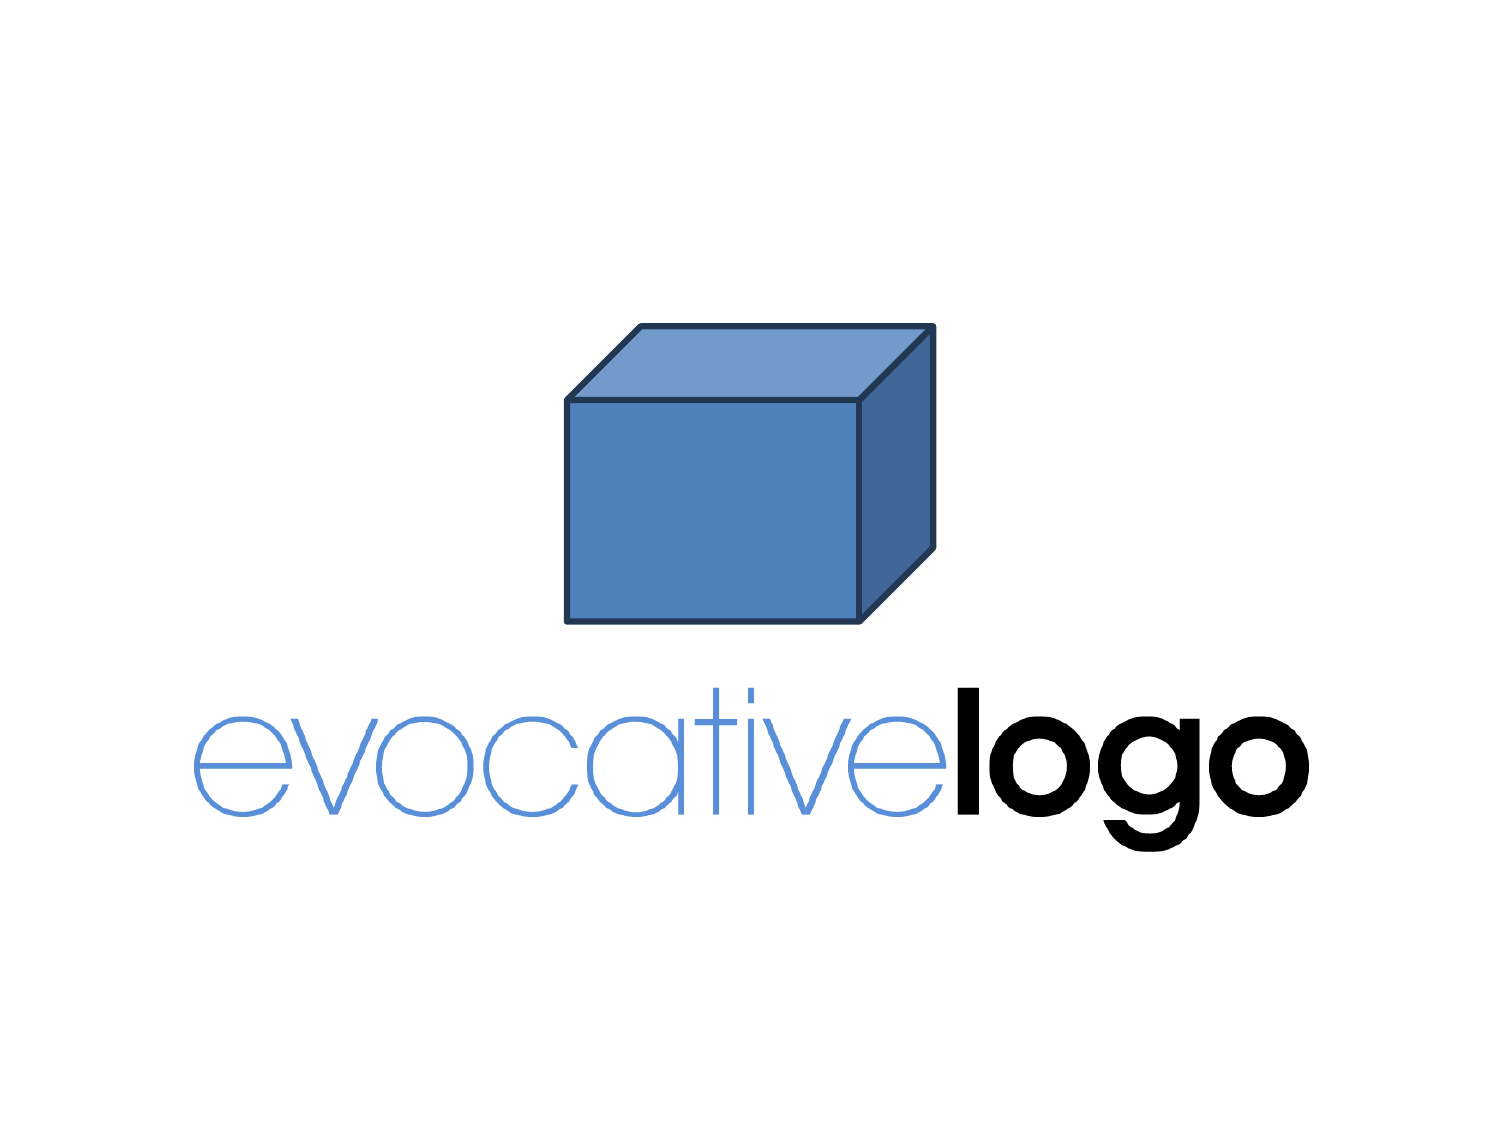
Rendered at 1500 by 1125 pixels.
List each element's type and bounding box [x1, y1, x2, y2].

text_box [563, 323, 937, 625]
picture [174, 668, 1326, 871]
